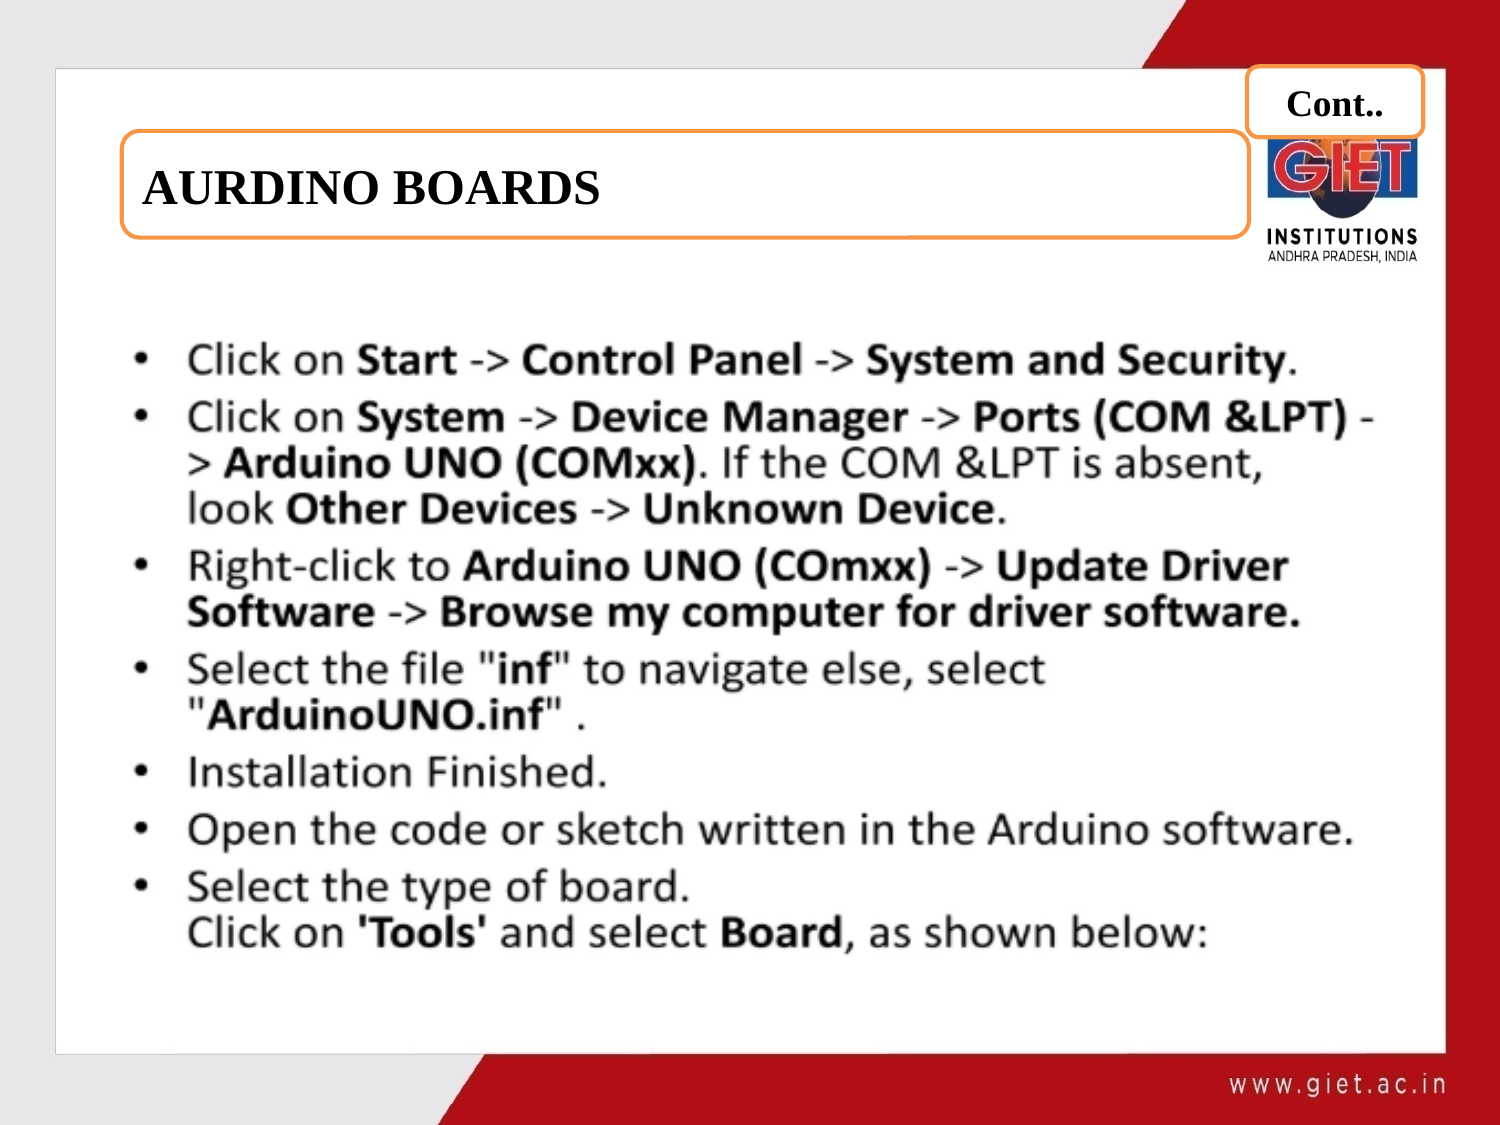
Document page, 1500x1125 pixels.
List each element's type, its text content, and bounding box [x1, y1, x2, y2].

text_box Cont.. [1244, 64, 1426, 140]
text_box AURDINO BOARDS [119, 128, 1252, 240]
picture [0, 0, 1500, 1125]
